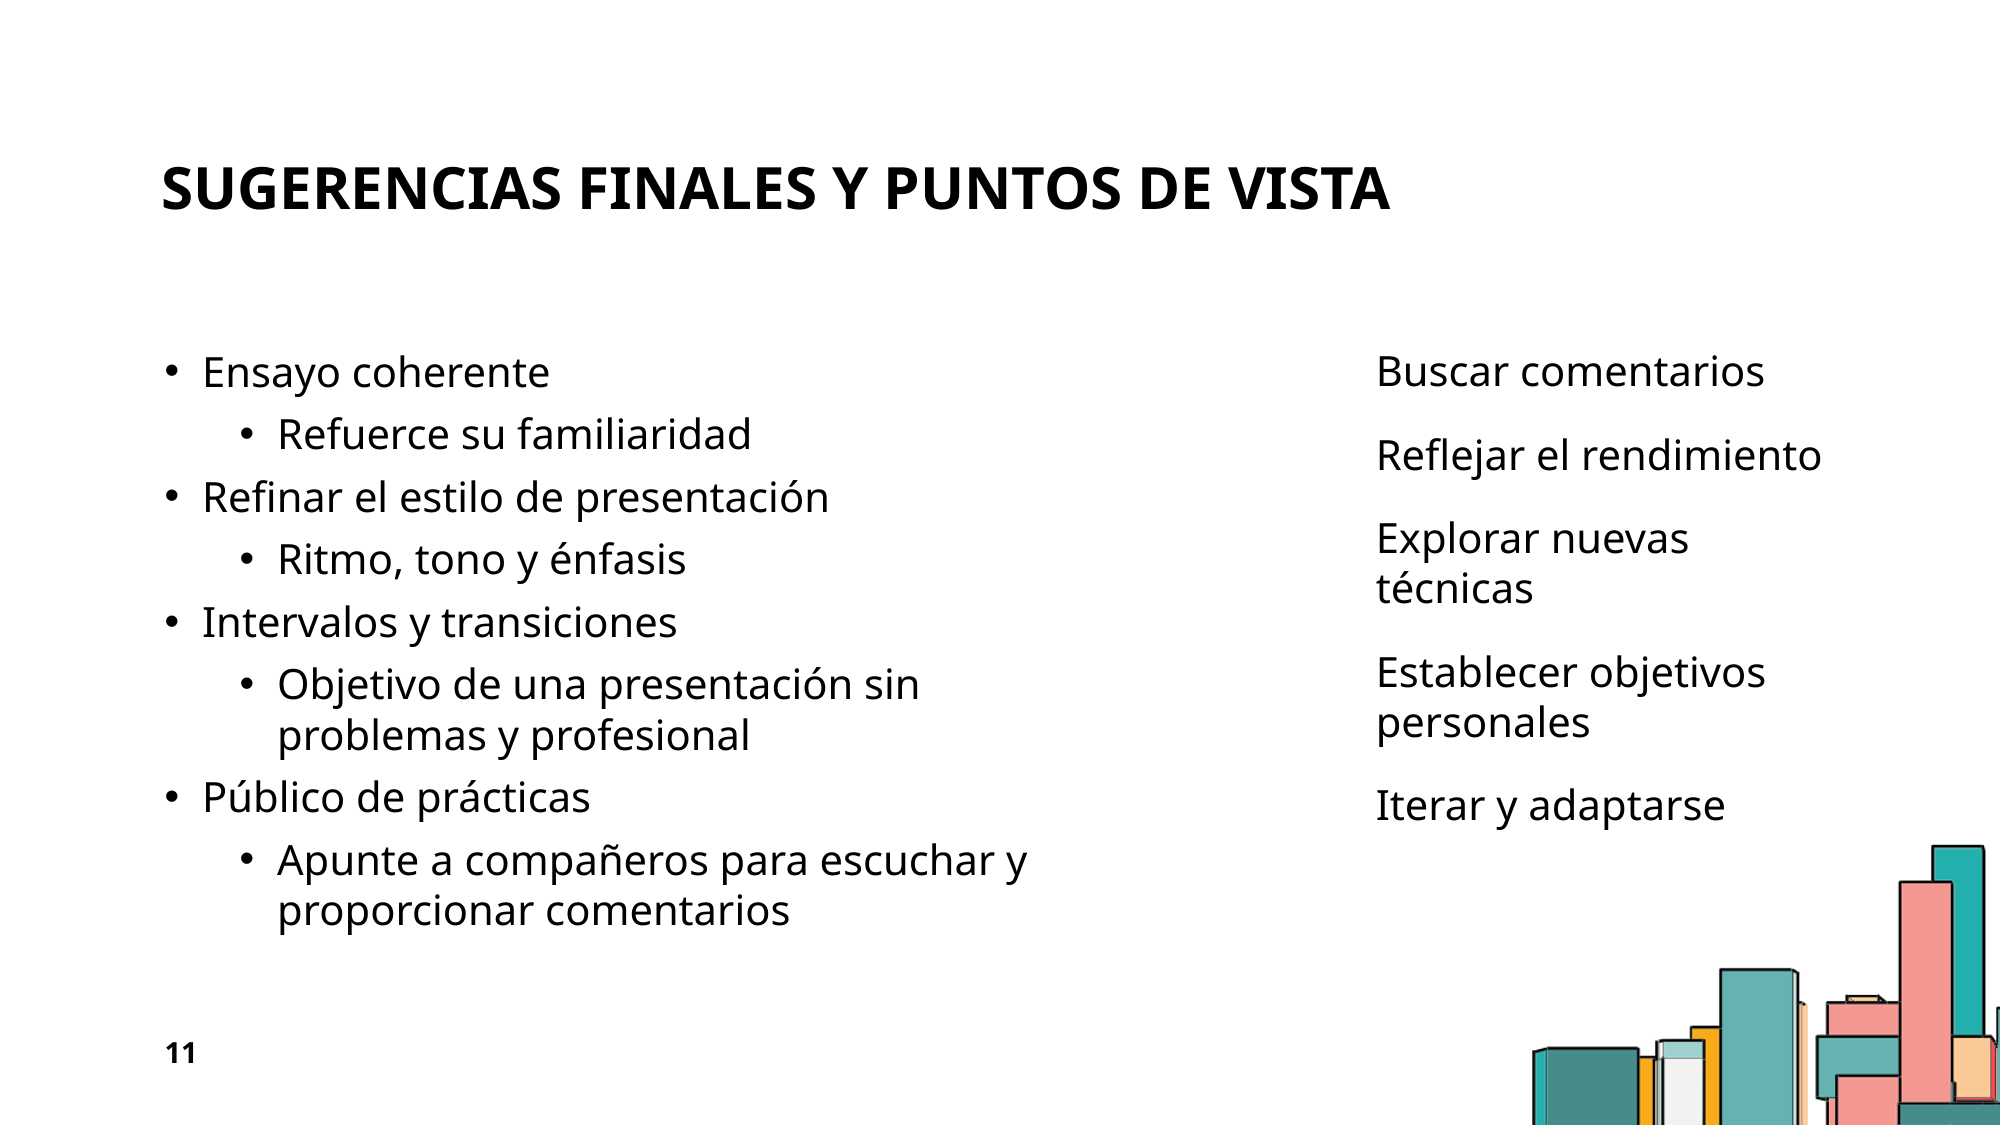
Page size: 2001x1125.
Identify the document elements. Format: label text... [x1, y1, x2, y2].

list Buscar comentarios Reflejar el rendimiento Explorar nuevas técnicas Establecer objetivos personales Iterar y adaptarse [1360, 337, 1866, 943]
slide_number 11 [149, 1024, 588, 1085]
list Ensayo coherente Refuerce su familiaridad Refinar el estilo de presentación Ritmo, tono y énfasis Intervalos y transiciones Objetivo de una presentación sin problemas y profesional Público de prácticas Apunte a compañeros para escuchar y proporcionar comentarios [149, 337, 1135, 943]
picture [1471, 834, 2000, 1125]
title Sugerencias finales y puntos de vista [146, 11, 1854, 230]
